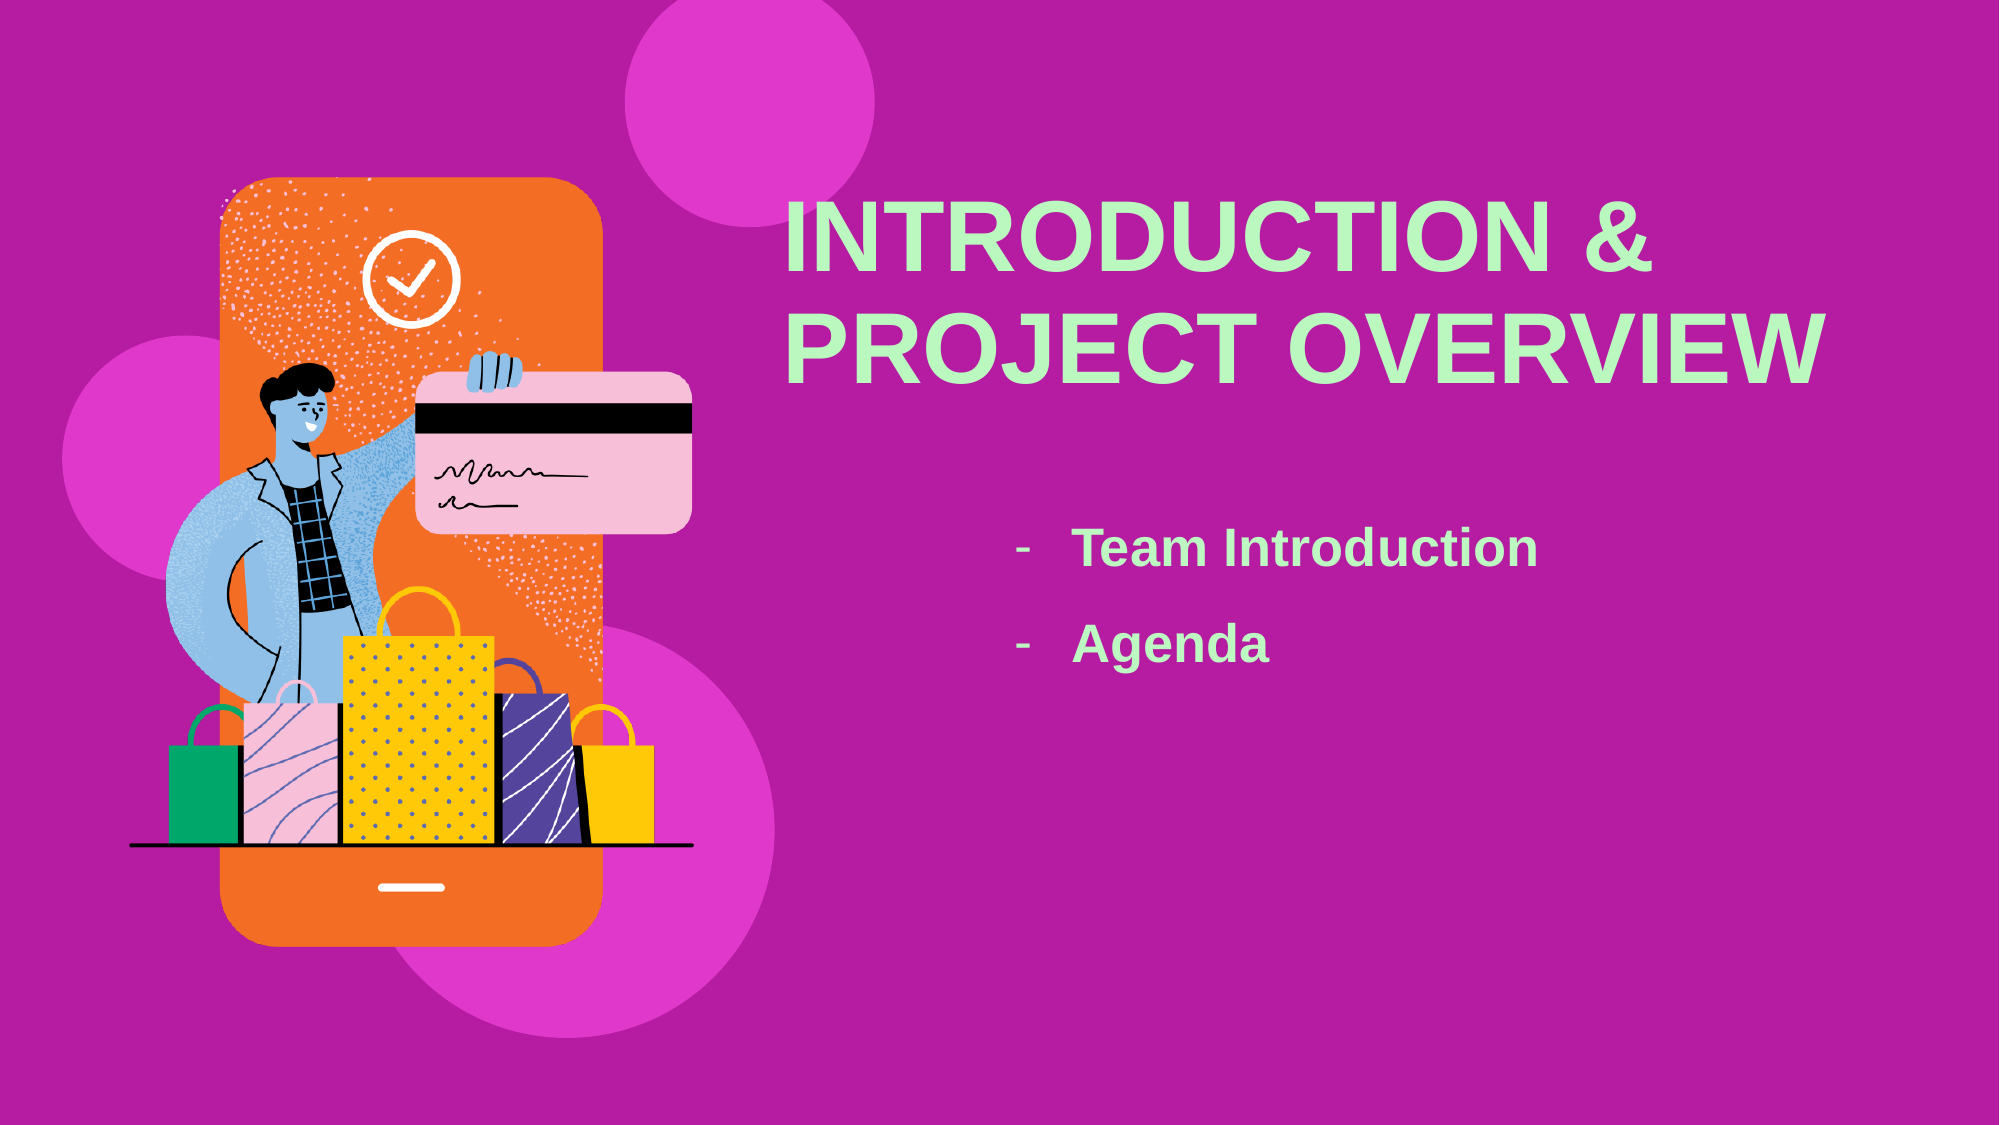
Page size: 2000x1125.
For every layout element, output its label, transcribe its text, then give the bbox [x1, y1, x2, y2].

text_box Team Introduction Agenda [999, 512, 1838, 653]
picture [99, 145, 725, 980]
title INTRODUCTION & PROJECT OVERVIEW [783, 104, 1898, 405]
